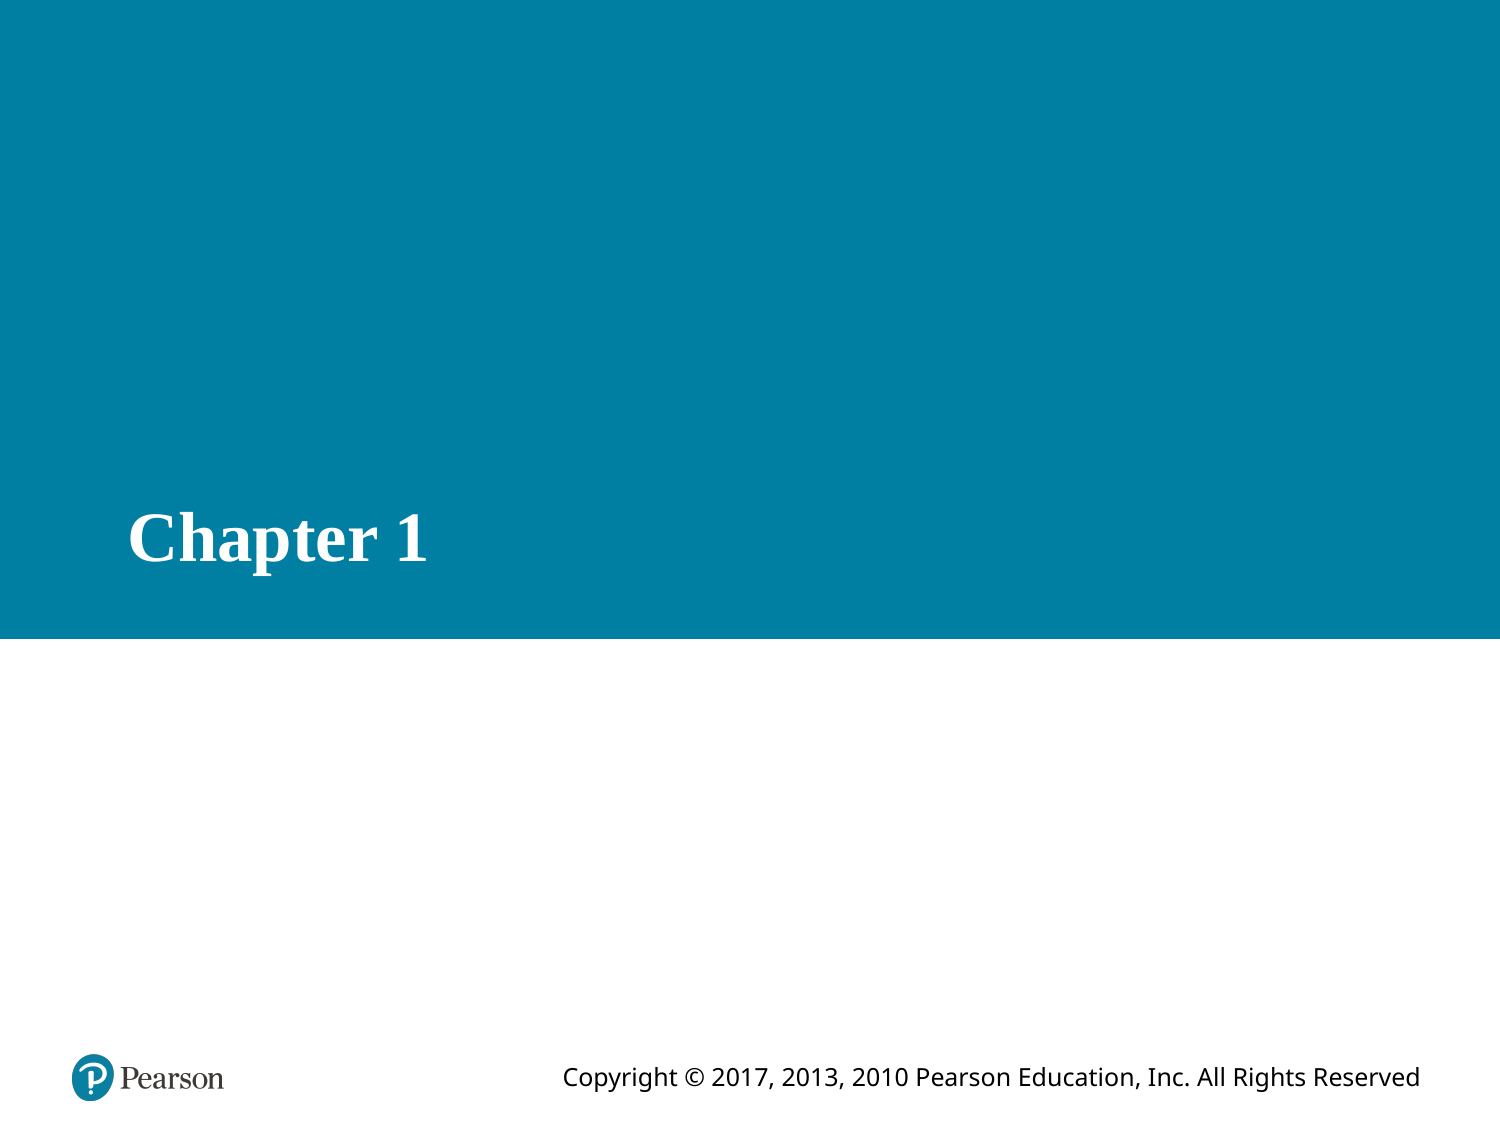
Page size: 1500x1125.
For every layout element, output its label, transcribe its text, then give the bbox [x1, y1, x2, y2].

picture [72, 1054, 88, 1070]
text_box Chapter 1 [112, 124, 1388, 591]
picture [98, 1054, 224, 1101]
picture [80, 1063, 106, 1088]
picture [72, 1087, 83, 1101]
